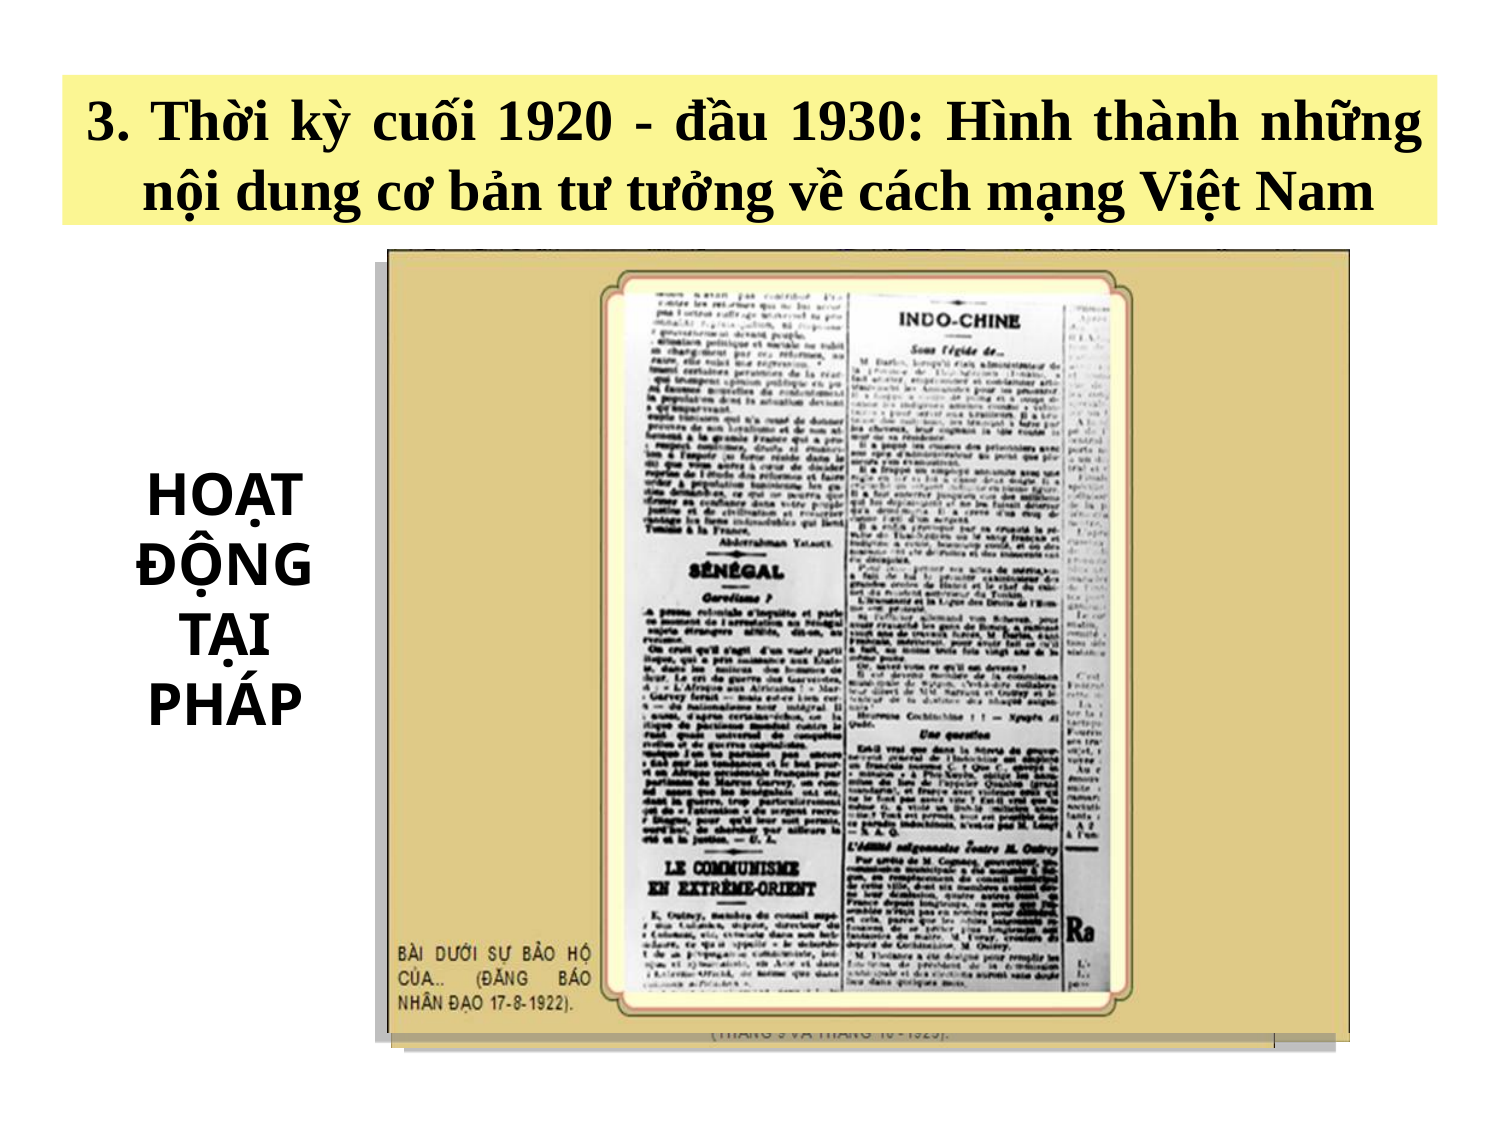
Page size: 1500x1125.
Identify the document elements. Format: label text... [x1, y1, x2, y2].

text_box HOẠT ĐỘNG TẠI PHÁP [99, 449, 350, 745]
picture [387, 249, 1351, 1048]
text_box 3. Thời kỳ cuối 1920 - đầu 1930: Hình thành những nội dung cơ bản tư tưởng về cách mạng Việt Nam [62, 74, 1438, 225]
